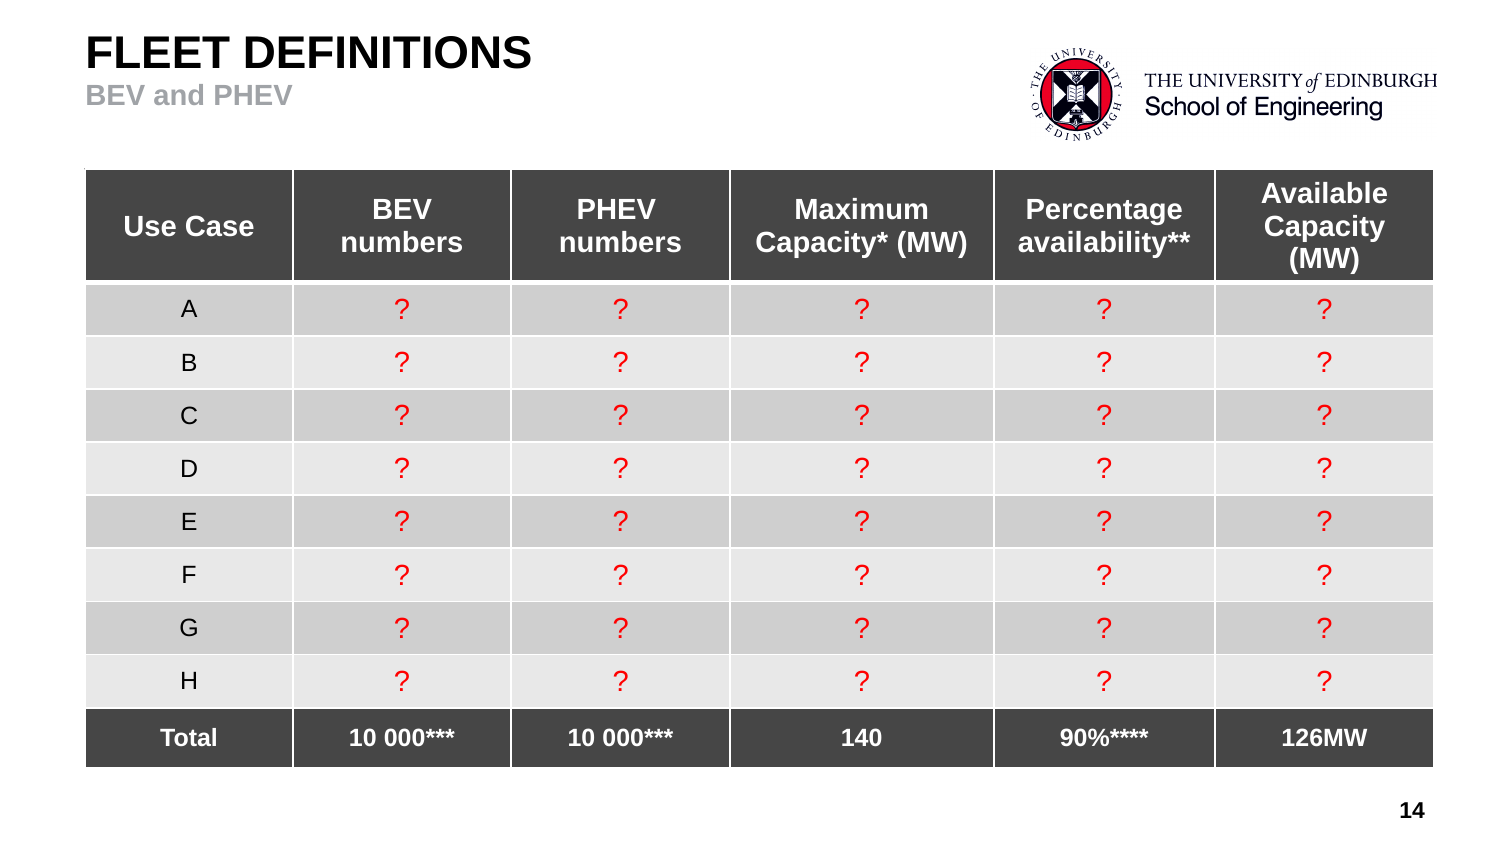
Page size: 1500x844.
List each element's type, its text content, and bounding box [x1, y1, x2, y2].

table_cell ? [995, 285, 1214, 335]
table_cell ? [294, 602, 510, 654]
table_cell ? [1216, 602, 1433, 654]
table_cell ? [1216, 443, 1433, 494]
table_cell 10 000*** [294, 709, 510, 767]
table_cell ? [731, 496, 993, 547]
table_cell ? [1216, 496, 1433, 547]
table_cell ? [294, 496, 510, 547]
table_cell ? [731, 443, 993, 494]
table_header Percentage availability** [995, 170, 1214, 280]
table_cell ? [512, 285, 729, 335]
table_cell ? [294, 285, 510, 335]
table_cell 90%**** [995, 709, 1214, 767]
table_cell ? [294, 655, 510, 707]
table_cell ? [995, 655, 1214, 707]
table_cell 140 [731, 709, 993, 767]
table_cell ? [294, 337, 510, 388]
table_header Maximum Capacity* (MW) [731, 170, 993, 280]
table_cell ? [1216, 285, 1433, 335]
table_cell H [86, 655, 292, 707]
table_header Use Case [86, 170, 292, 280]
table_header BEV numbers [294, 170, 510, 280]
table_cell ? [512, 655, 729, 707]
table_cell ? [512, 496, 729, 547]
title FLEET DEFINITIONS BEV and PHEV [85, 26, 1013, 145]
table_cell B [86, 337, 292, 388]
table_cell ? [512, 390, 729, 441]
table_cell ? [731, 390, 993, 441]
table_cell ? [731, 549, 993, 601]
table_cell ? [995, 390, 1214, 441]
table_cell ? [512, 549, 729, 601]
table_cell ? [512, 443, 729, 494]
table_cell ? [995, 337, 1214, 388]
table_cell G [86, 602, 292, 654]
table_cell ? [731, 337, 993, 388]
table_cell ? [731, 655, 993, 707]
table_cell E [86, 496, 292, 547]
table_cell A [86, 285, 292, 335]
table_cell D [86, 443, 292, 494]
table_cell ? [294, 549, 510, 601]
table_cell 126MW [1216, 709, 1433, 767]
table_cell ? [1216, 549, 1433, 601]
table_cell ? [294, 443, 510, 494]
table_cell ? [995, 602, 1214, 654]
table_cell 10 000*** [512, 709, 729, 767]
table_cell ? [731, 602, 993, 654]
picture [1030, 48, 1437, 141]
table_cell ? [294, 390, 510, 441]
table_cell ? [1216, 337, 1433, 388]
table_cell ? [1216, 390, 1433, 441]
table_cell ? [731, 285, 993, 335]
table_cell ? [995, 496, 1214, 547]
table_cell F [86, 549, 292, 601]
table_cell ? [995, 443, 1214, 494]
table_header PHEV numbers [512, 170, 729, 280]
table_cell Total [86, 709, 292, 767]
table_cell C [86, 390, 292, 441]
table_cell ? [512, 337, 729, 388]
table_header Available Capacity (MW) [1216, 170, 1433, 280]
table_cell ? [512, 602, 729, 654]
table_cell ? [995, 549, 1214, 601]
table_cell ? [1216, 655, 1433, 707]
